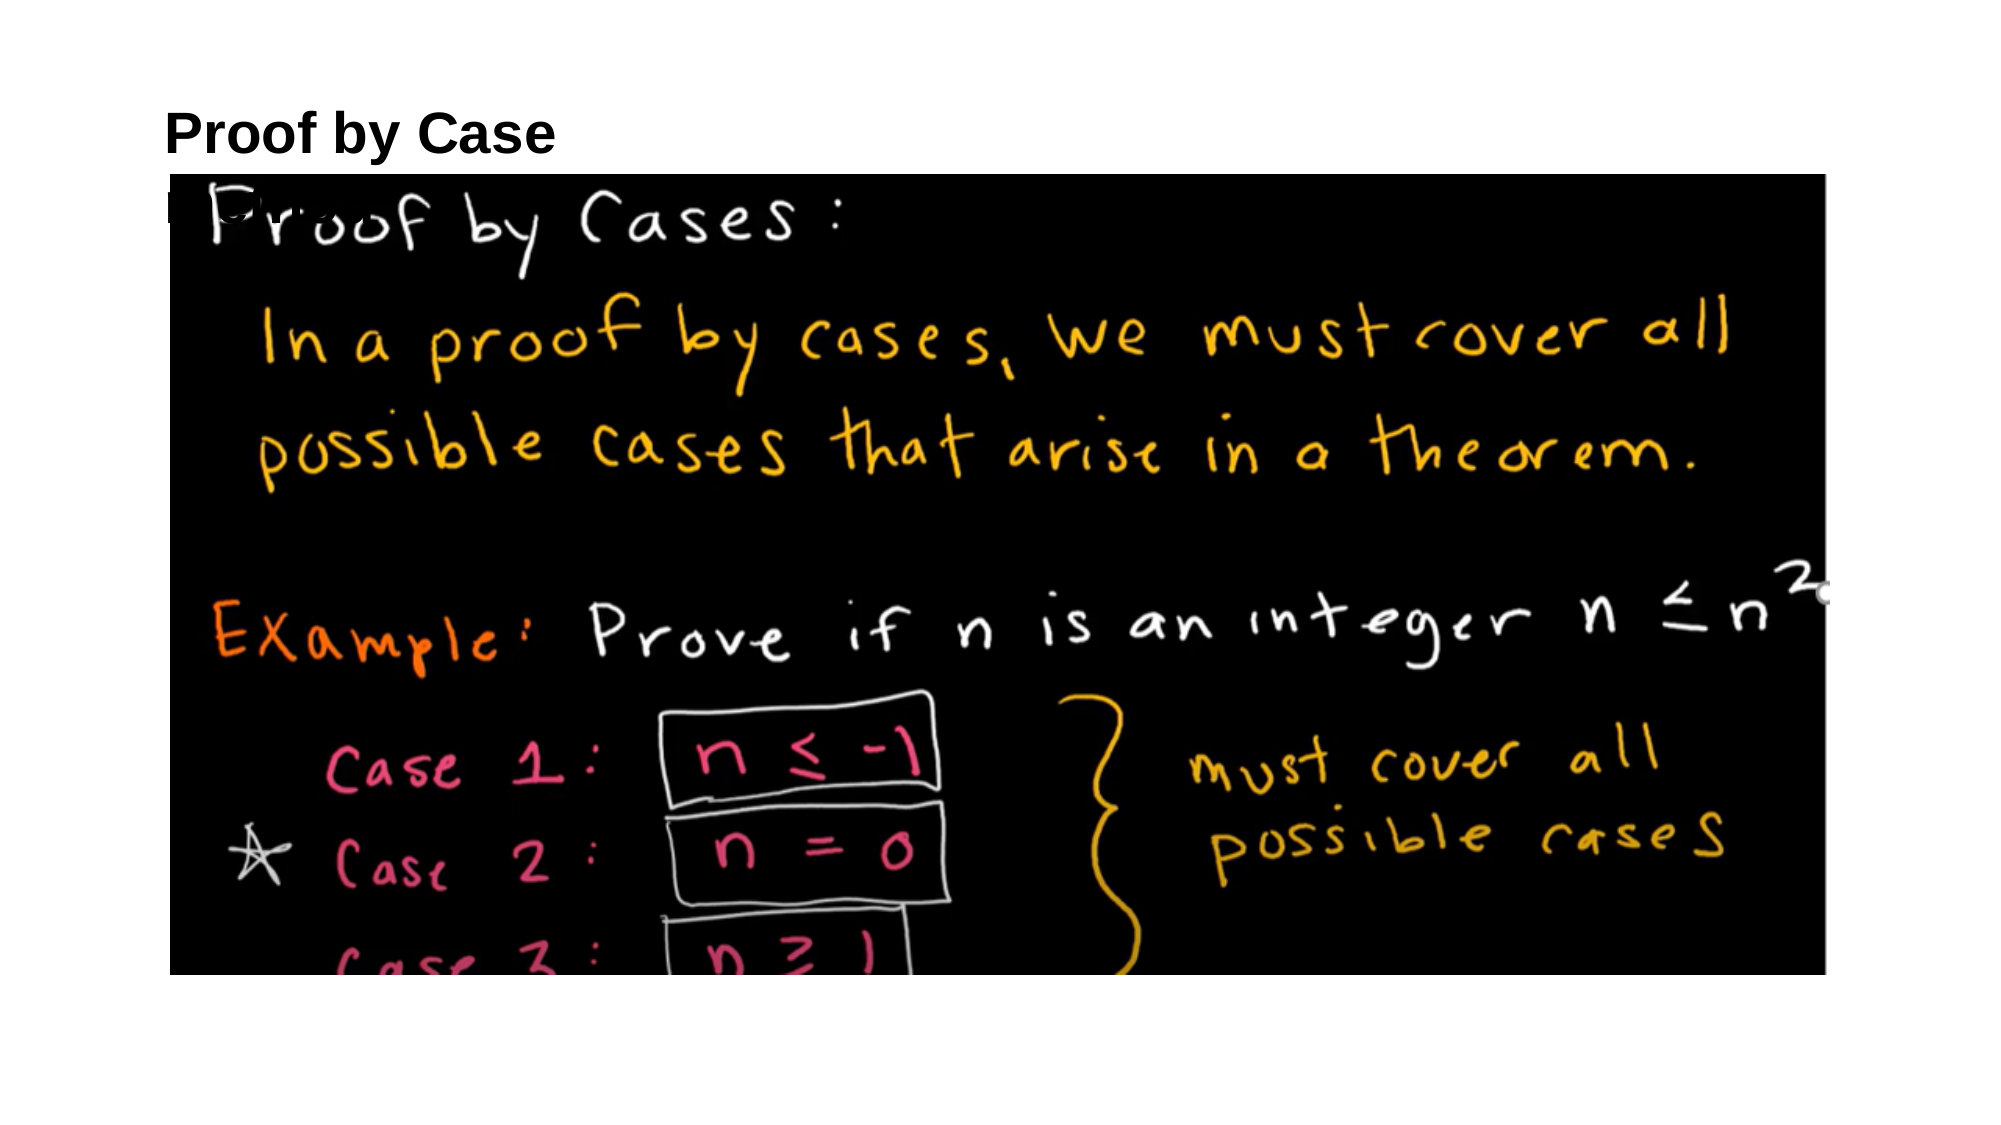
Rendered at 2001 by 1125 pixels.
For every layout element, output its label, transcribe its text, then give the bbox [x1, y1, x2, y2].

text_box Proof by Case method [149, 87, 763, 243]
picture [169, 174, 1831, 976]
